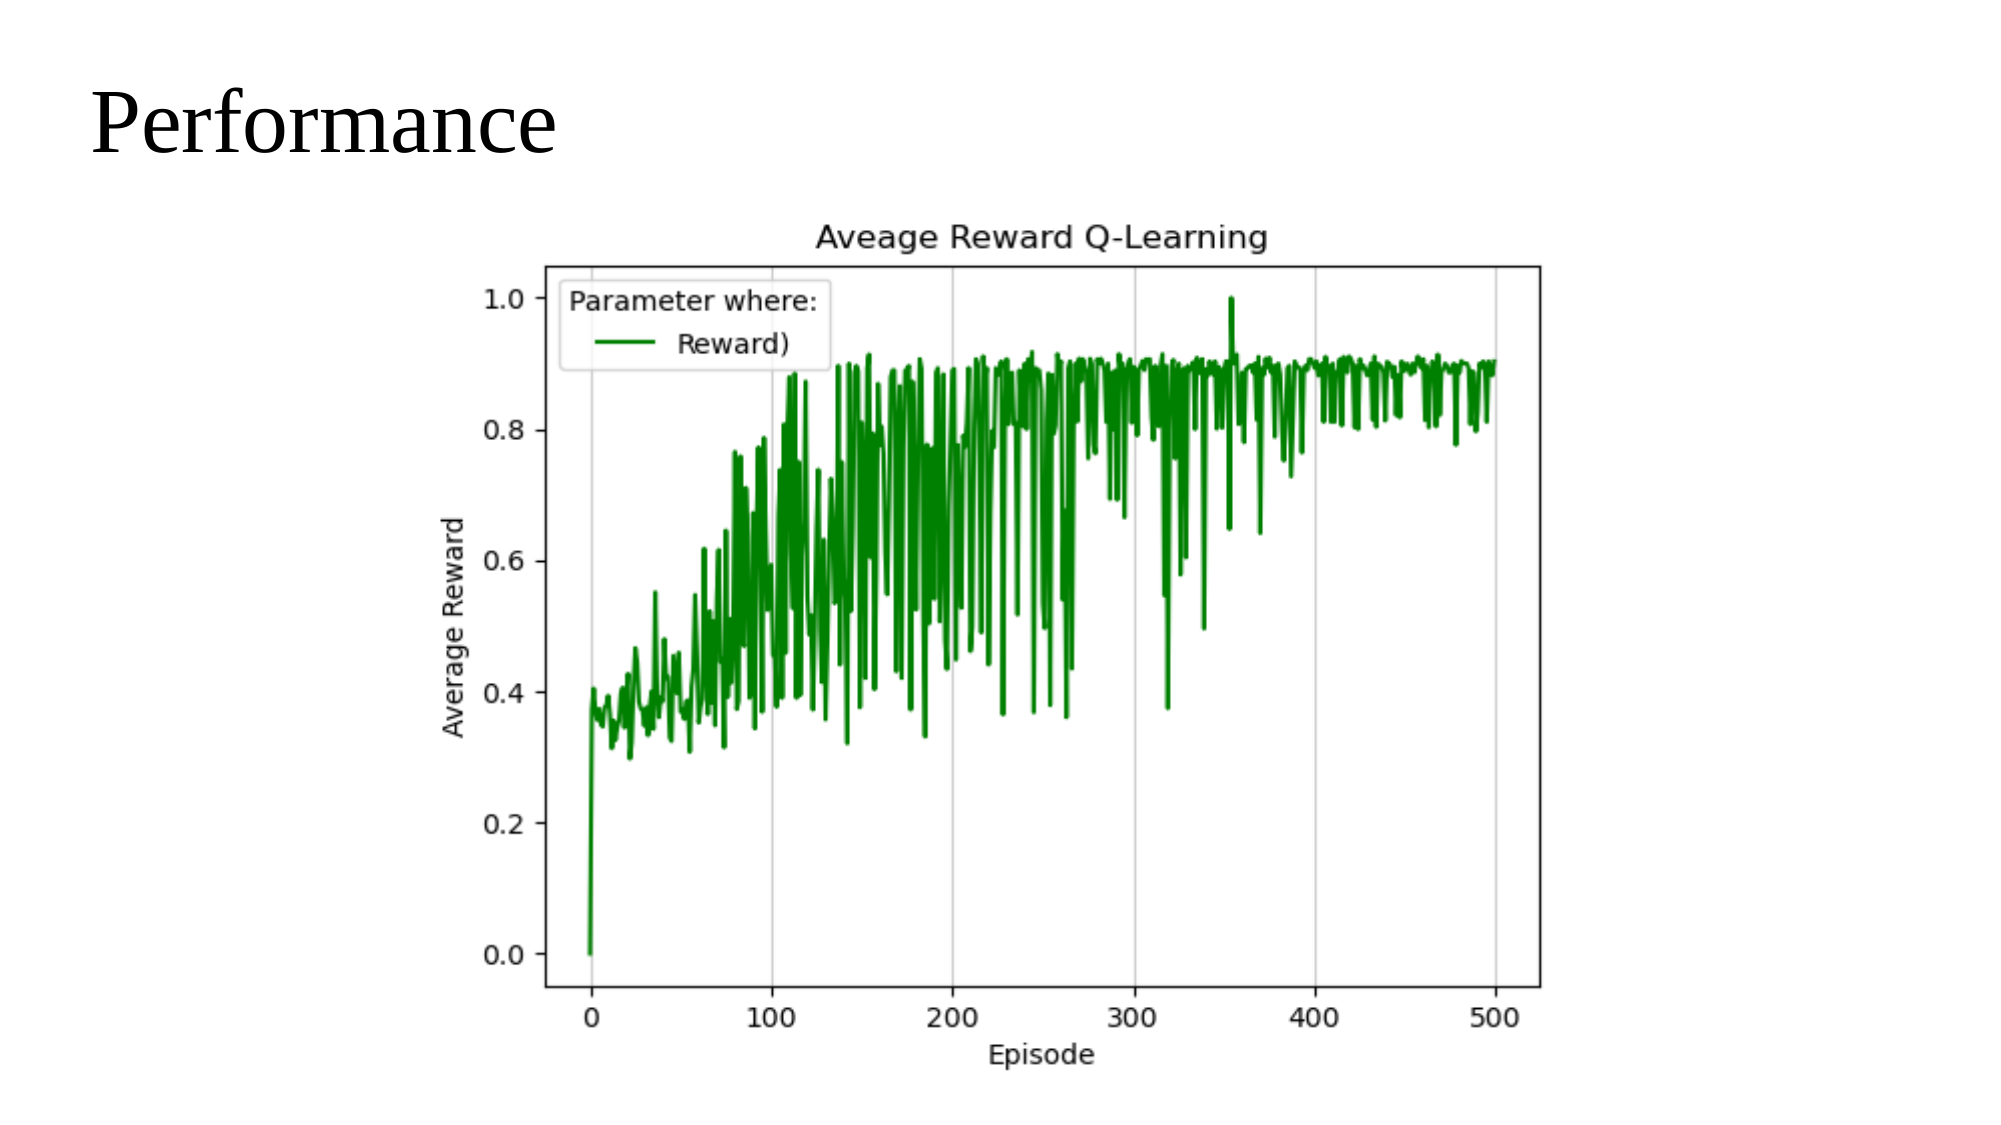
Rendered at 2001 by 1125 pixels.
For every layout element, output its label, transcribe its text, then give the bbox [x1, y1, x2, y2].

picture [385, 153, 1668, 1090]
title Performance [75, 35, 1801, 209]
